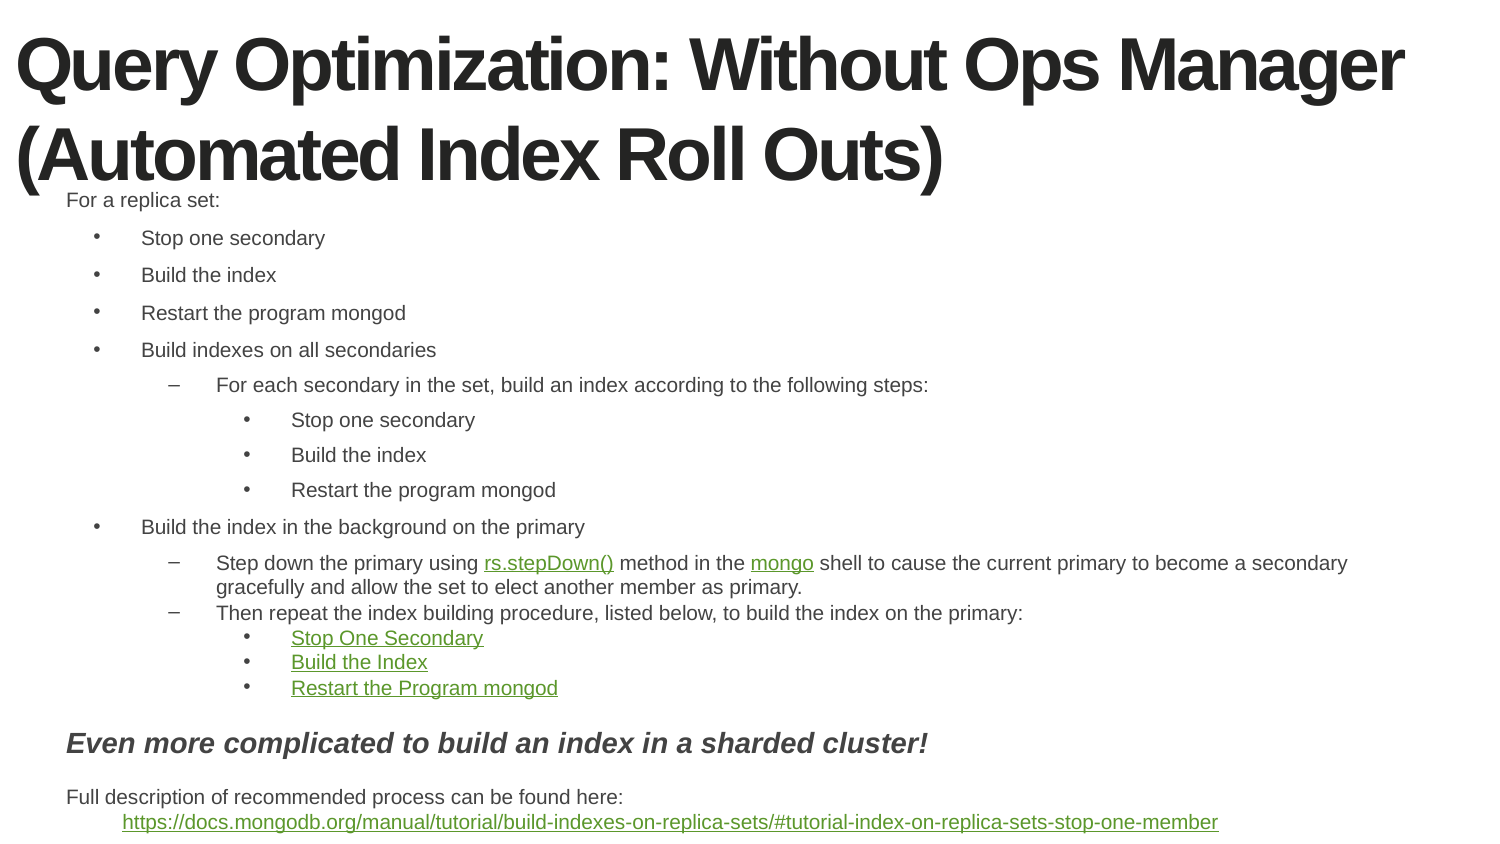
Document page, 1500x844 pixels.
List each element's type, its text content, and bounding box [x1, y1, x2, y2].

list For a replica set: Stop one secondary Build the index Restart the program mongod Build indexes on all secondaries For each secondary in the set, build an index according to the following steps: Stop one secondary Build the index Restart the program mongod Build the index in the background on the primary Step down the primary using rs.stepDown() method in the mongo shell to cause the current primary to become a secondary gracefully and allow the set to elect another member as primary. Then repeat the index building procedure, listed below, to build the index on the primary: Stop One Secondary Build the Index Restart the Program mongod Even more complicated to build an index in a sharded cluster! Full description of recommended process can be found here: https://docs.mongodb.org/manual/tutorial/build-indexes-on-replica-sets/#tutorial-index-on-replica-sets-stop-one-member [51, 171, 1449, 733]
title Query Optimization: Without Ops Manager (Automated Index Roll Outs) [0, 0, 1500, 154]
